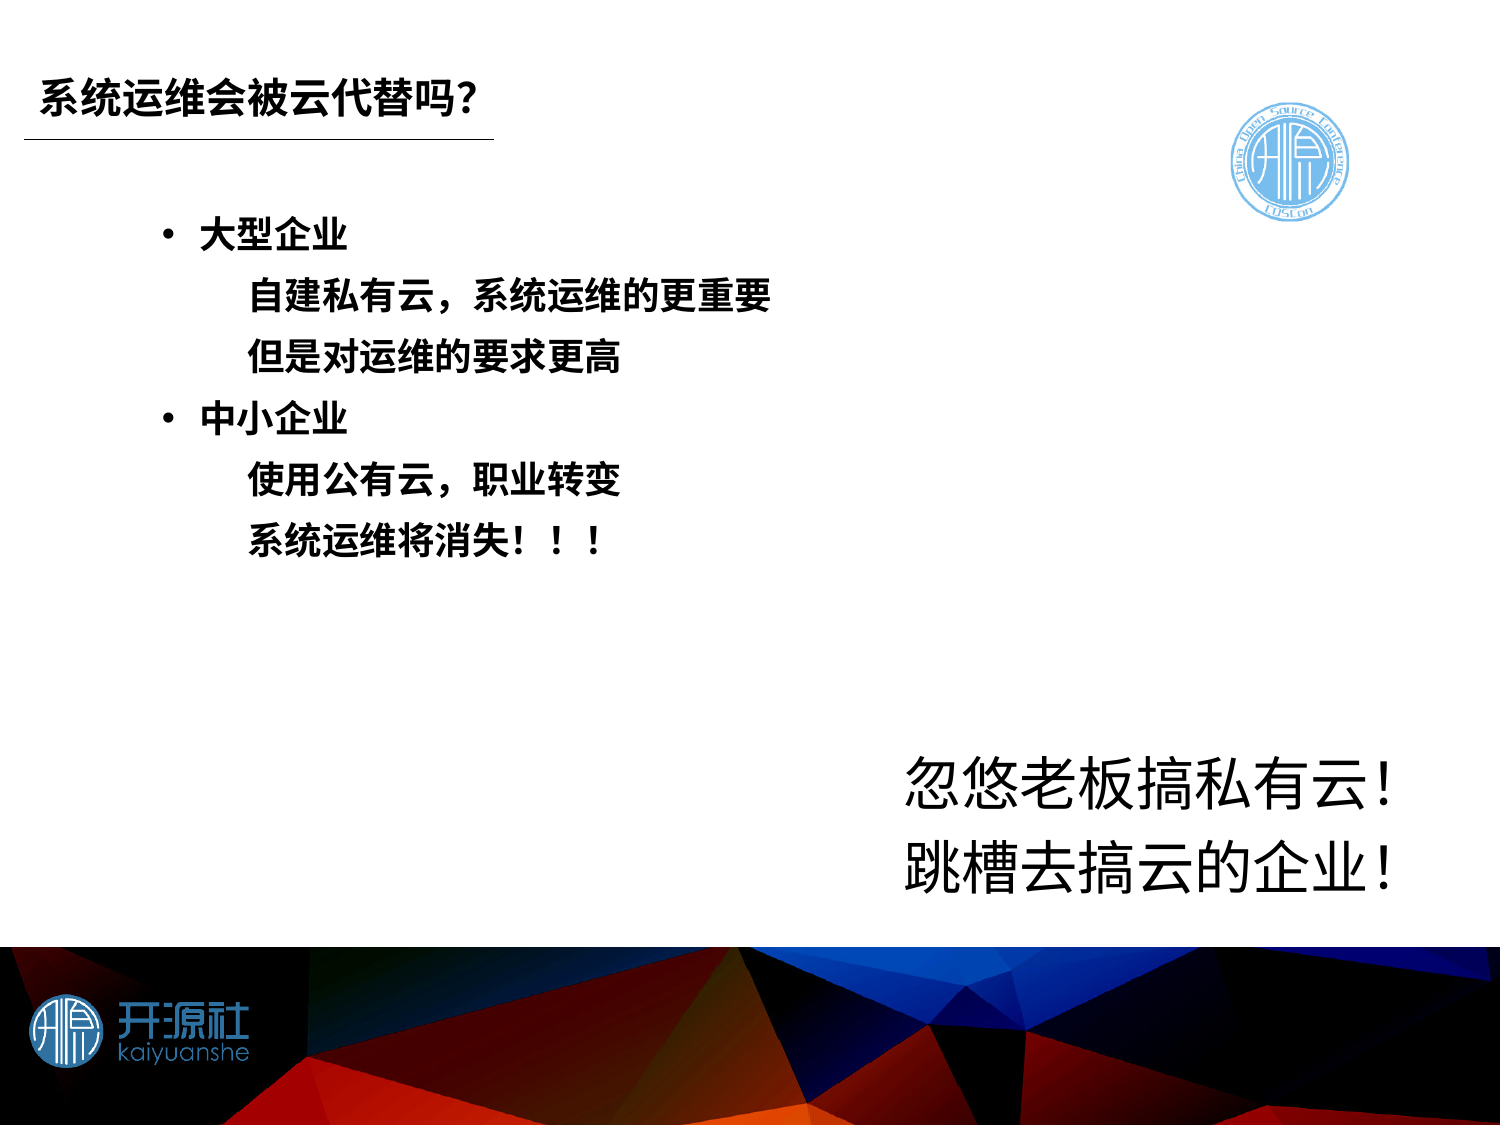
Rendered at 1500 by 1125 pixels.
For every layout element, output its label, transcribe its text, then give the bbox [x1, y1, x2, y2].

text_box 系统运维会被云代替吗？ [24, 69, 1318, 170]
text_box 忽悠老板搞私有云！ 跳槽去搞云的企业！ [888, 747, 1500, 911]
picture [0, 947, 1500, 1125]
picture [1199, 81, 1397, 208]
text_box 大型企业 自建私有云，系统运维的更重要 但是对运维的要求更高 中小企业 使用公有云，职业转变 系统运维将消失！！！ [146, 208, 1441, 659]
